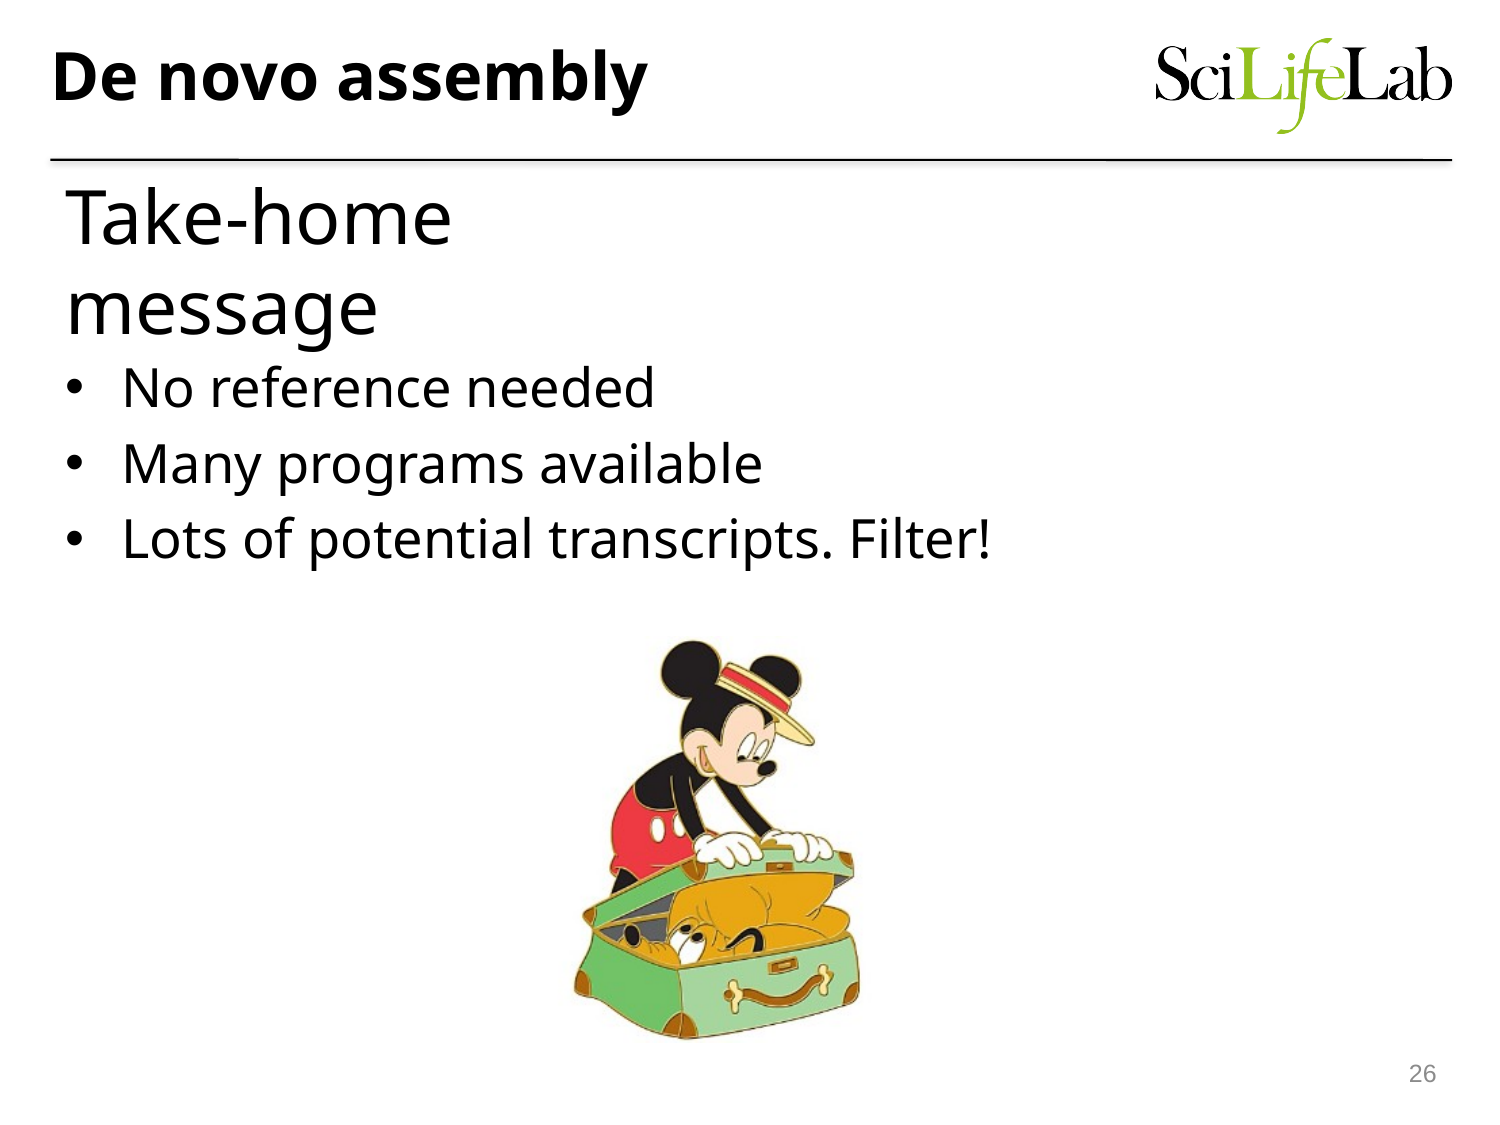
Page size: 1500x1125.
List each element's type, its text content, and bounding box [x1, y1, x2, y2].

text_box No reference needed Many programs available Lots of potential transcripts. Filter! [50, 345, 1417, 710]
text_box Take-home message [50, 161, 692, 345]
slide_number 26 [1074, 1042, 1452, 1103]
title De novo assembly [50, 34, 1075, 128]
picture [515, 636, 923, 1043]
picture [1156, 38, 1452, 134]
